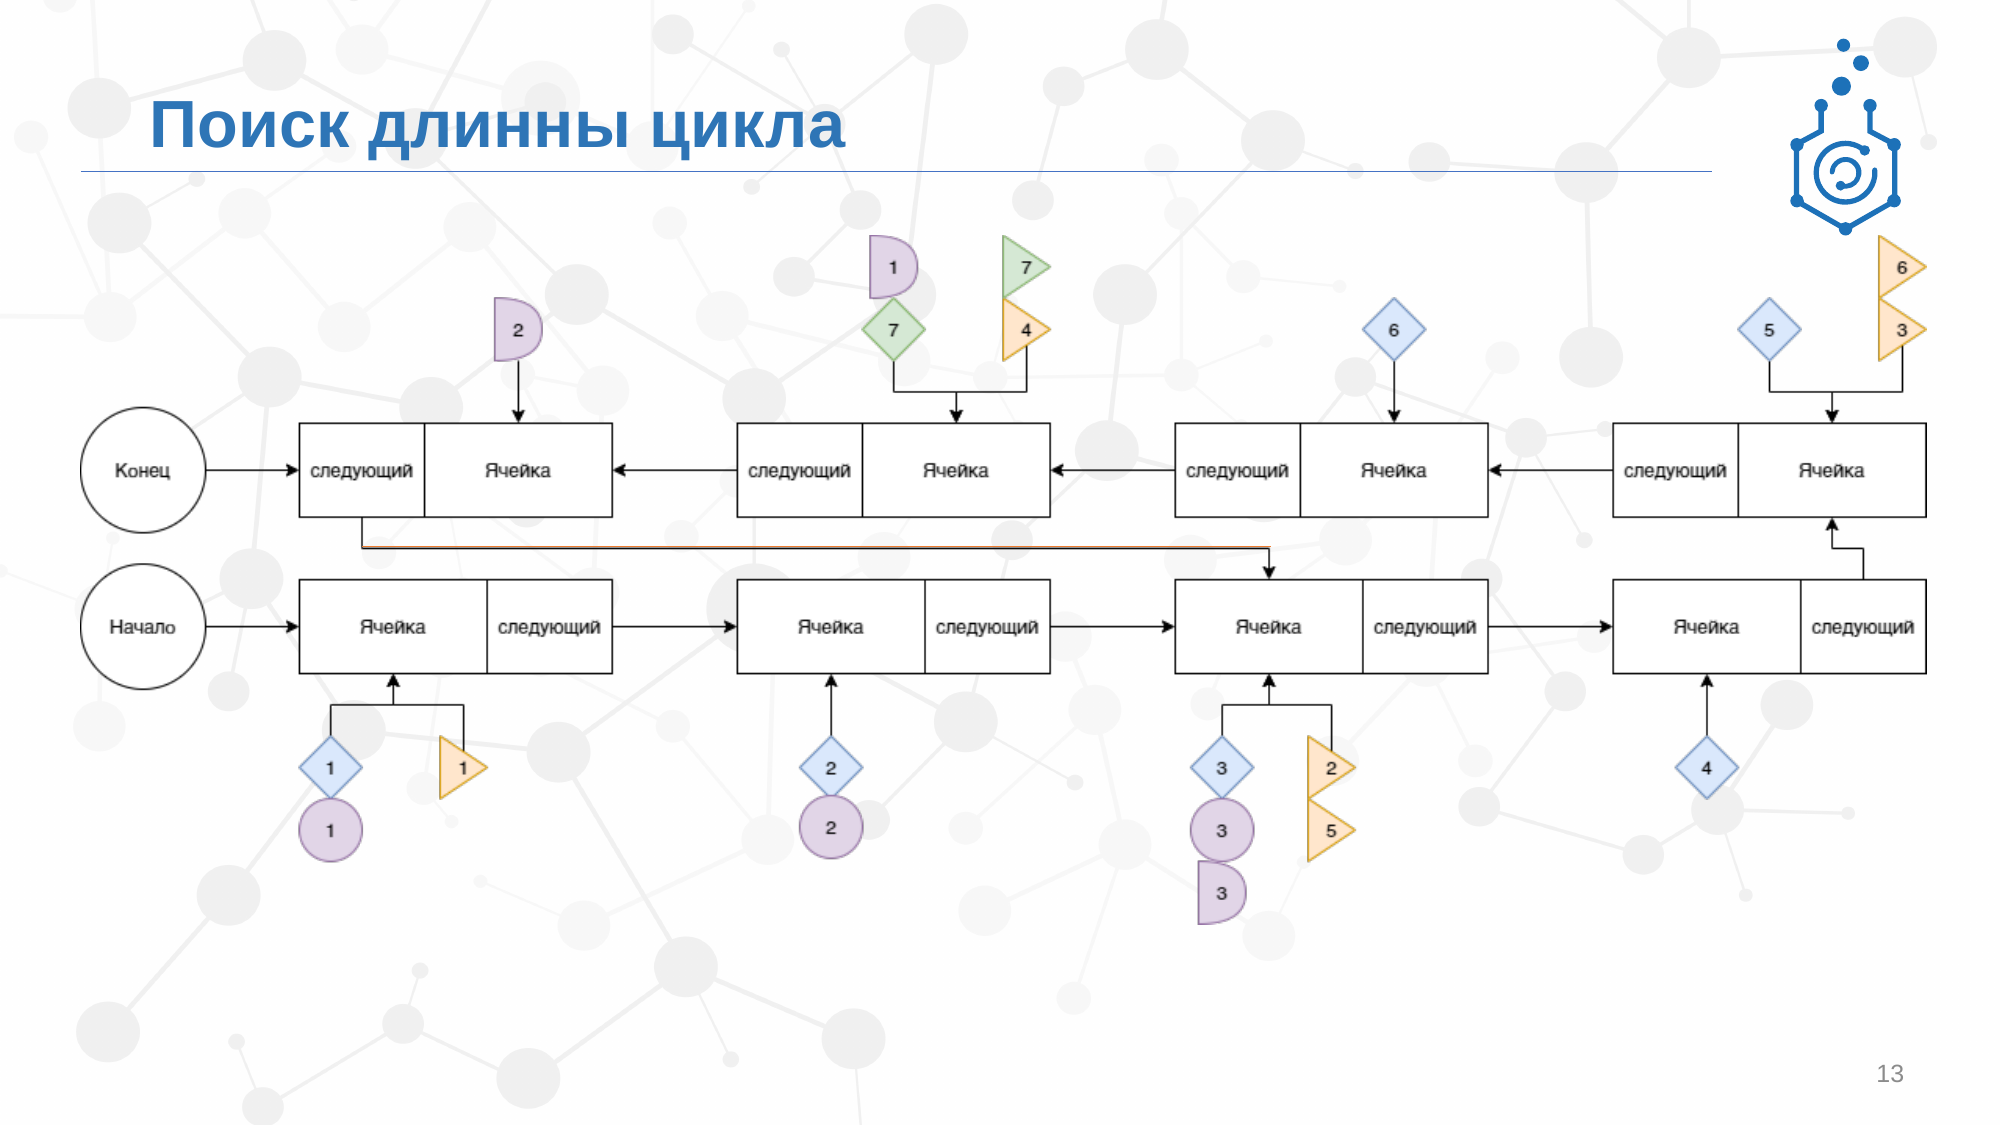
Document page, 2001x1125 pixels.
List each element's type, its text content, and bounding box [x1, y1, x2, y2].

picture [0, 0, 2001, 1125]
text_box Поиск длинны цикла [134, 78, 1402, 162]
slide_number 13 [1724, 1042, 1920, 1103]
